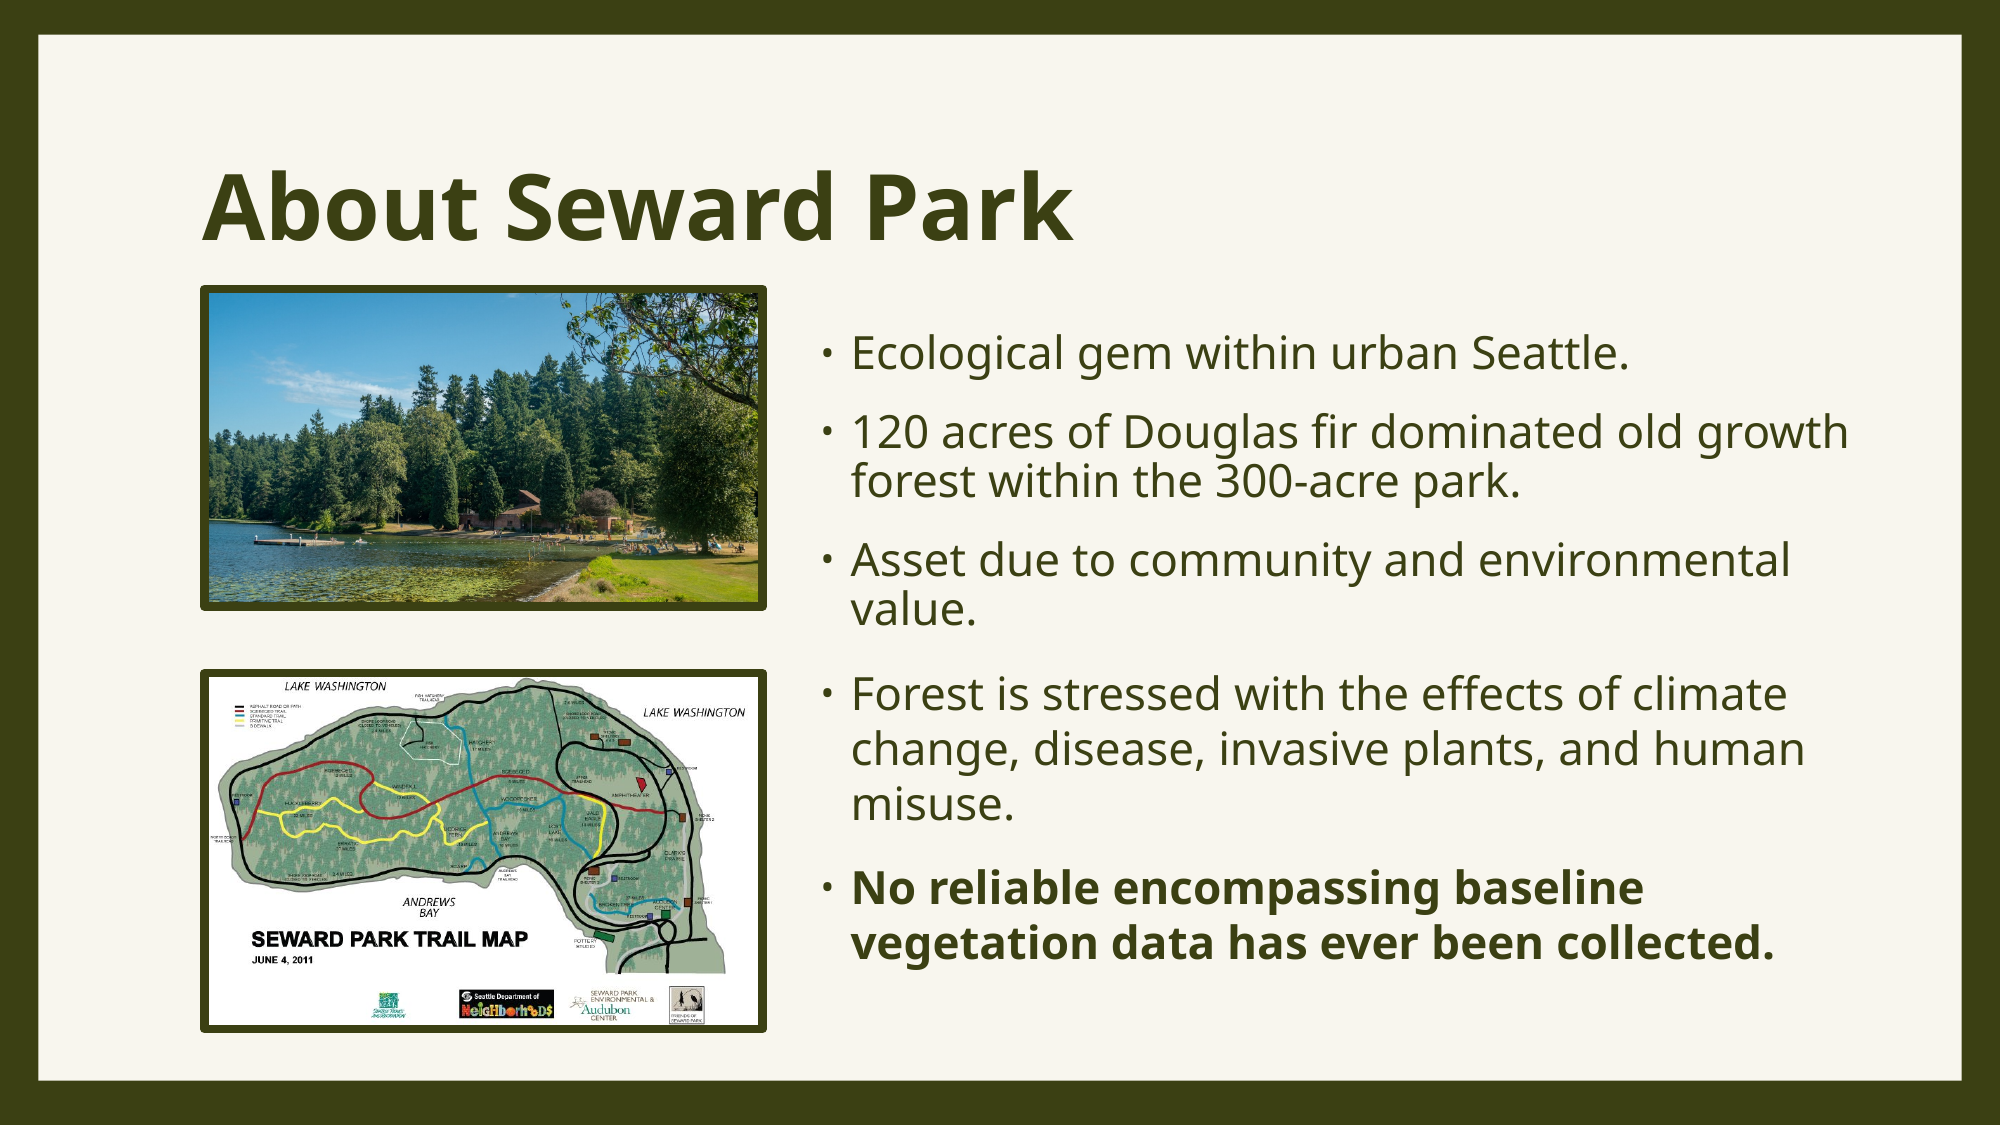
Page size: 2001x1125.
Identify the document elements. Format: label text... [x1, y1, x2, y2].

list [208, 292, 759, 603]
title About Seward Park [187, 99, 1808, 323]
picture [208, 676, 759, 1026]
list Ecological gem within urban Seattle. 120 acres of Douglas fir dominated old growth forest within the 300-acre park. Asset due to community and environmental value. Forest is stressed with the effects of climate change, disease, invasive plants, and human misuse. No reliable encompassing baseline vegetation data has ever been collected. [798, 322, 1882, 983]
